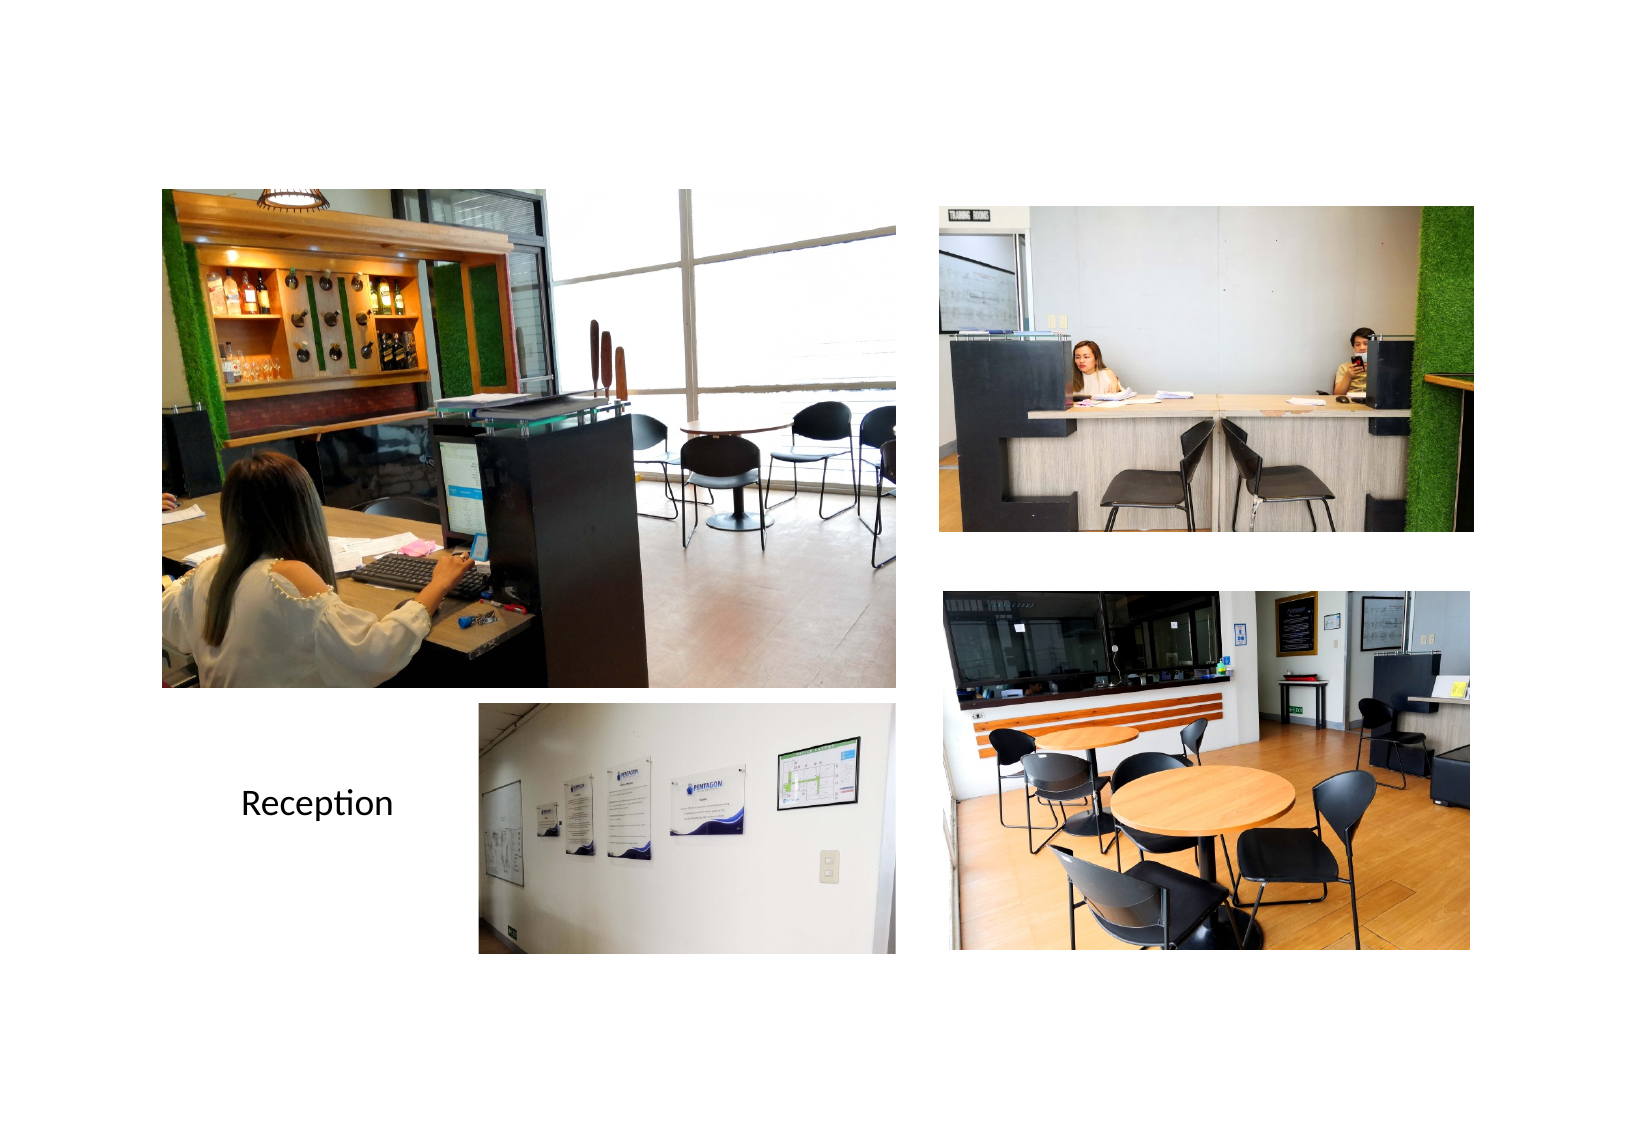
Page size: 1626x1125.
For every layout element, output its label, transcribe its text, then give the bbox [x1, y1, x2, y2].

picture [939, 205, 1474, 533]
picture [162, 189, 896, 688]
picture [943, 591, 1470, 951]
text_box Reception [226, 770, 409, 831]
picture [478, 703, 896, 954]
